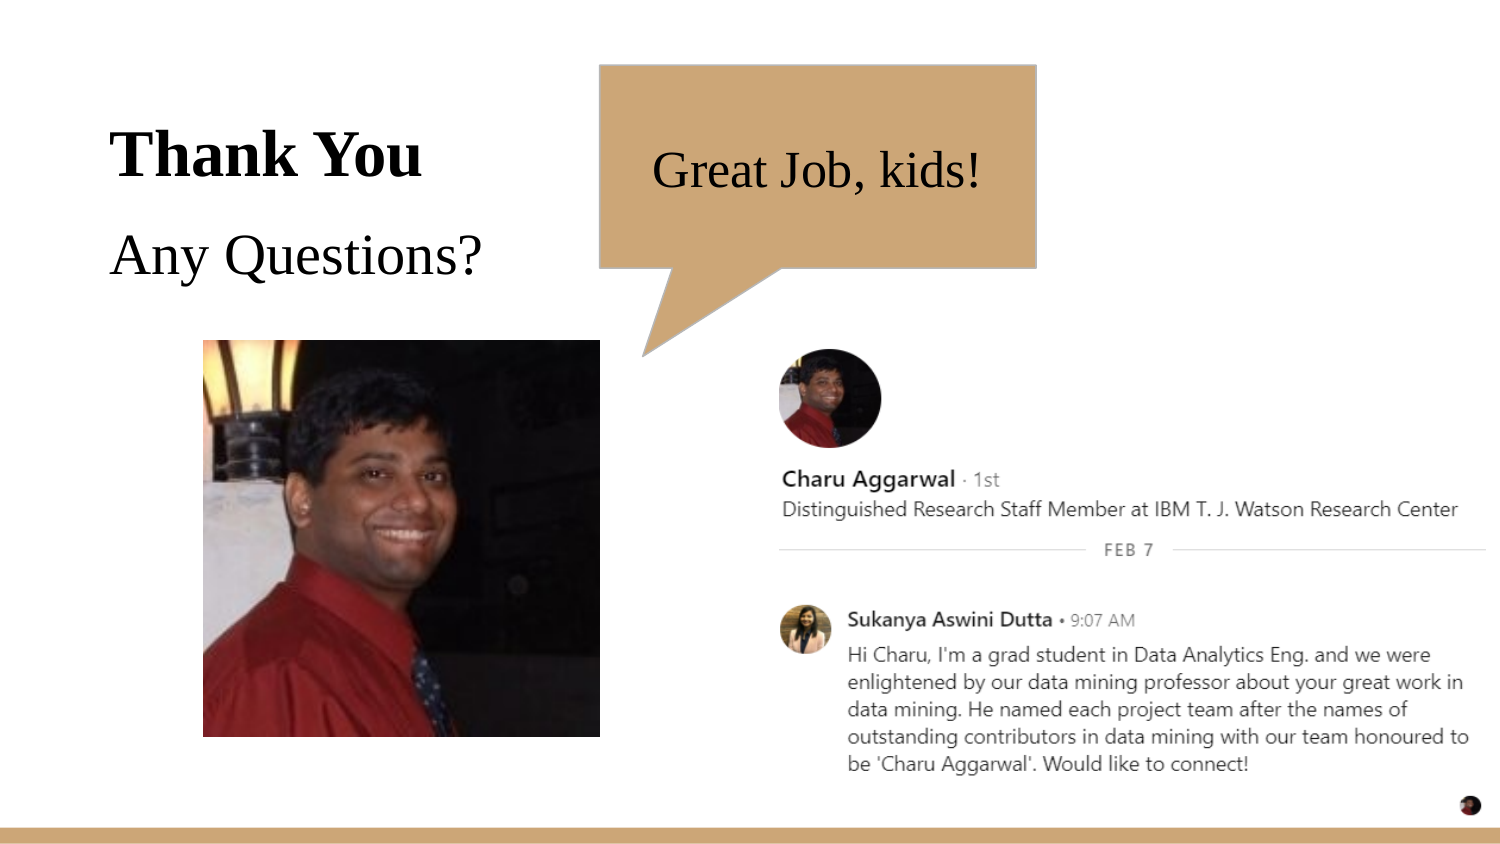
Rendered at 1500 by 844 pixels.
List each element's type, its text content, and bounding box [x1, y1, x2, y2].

picture [778, 340, 1486, 821]
list Any Questions? [94, 190, 580, 305]
text_box Great Job, kids! [599, 65, 1037, 357]
picture [203, 340, 600, 738]
title Thank You [94, 67, 580, 190]
